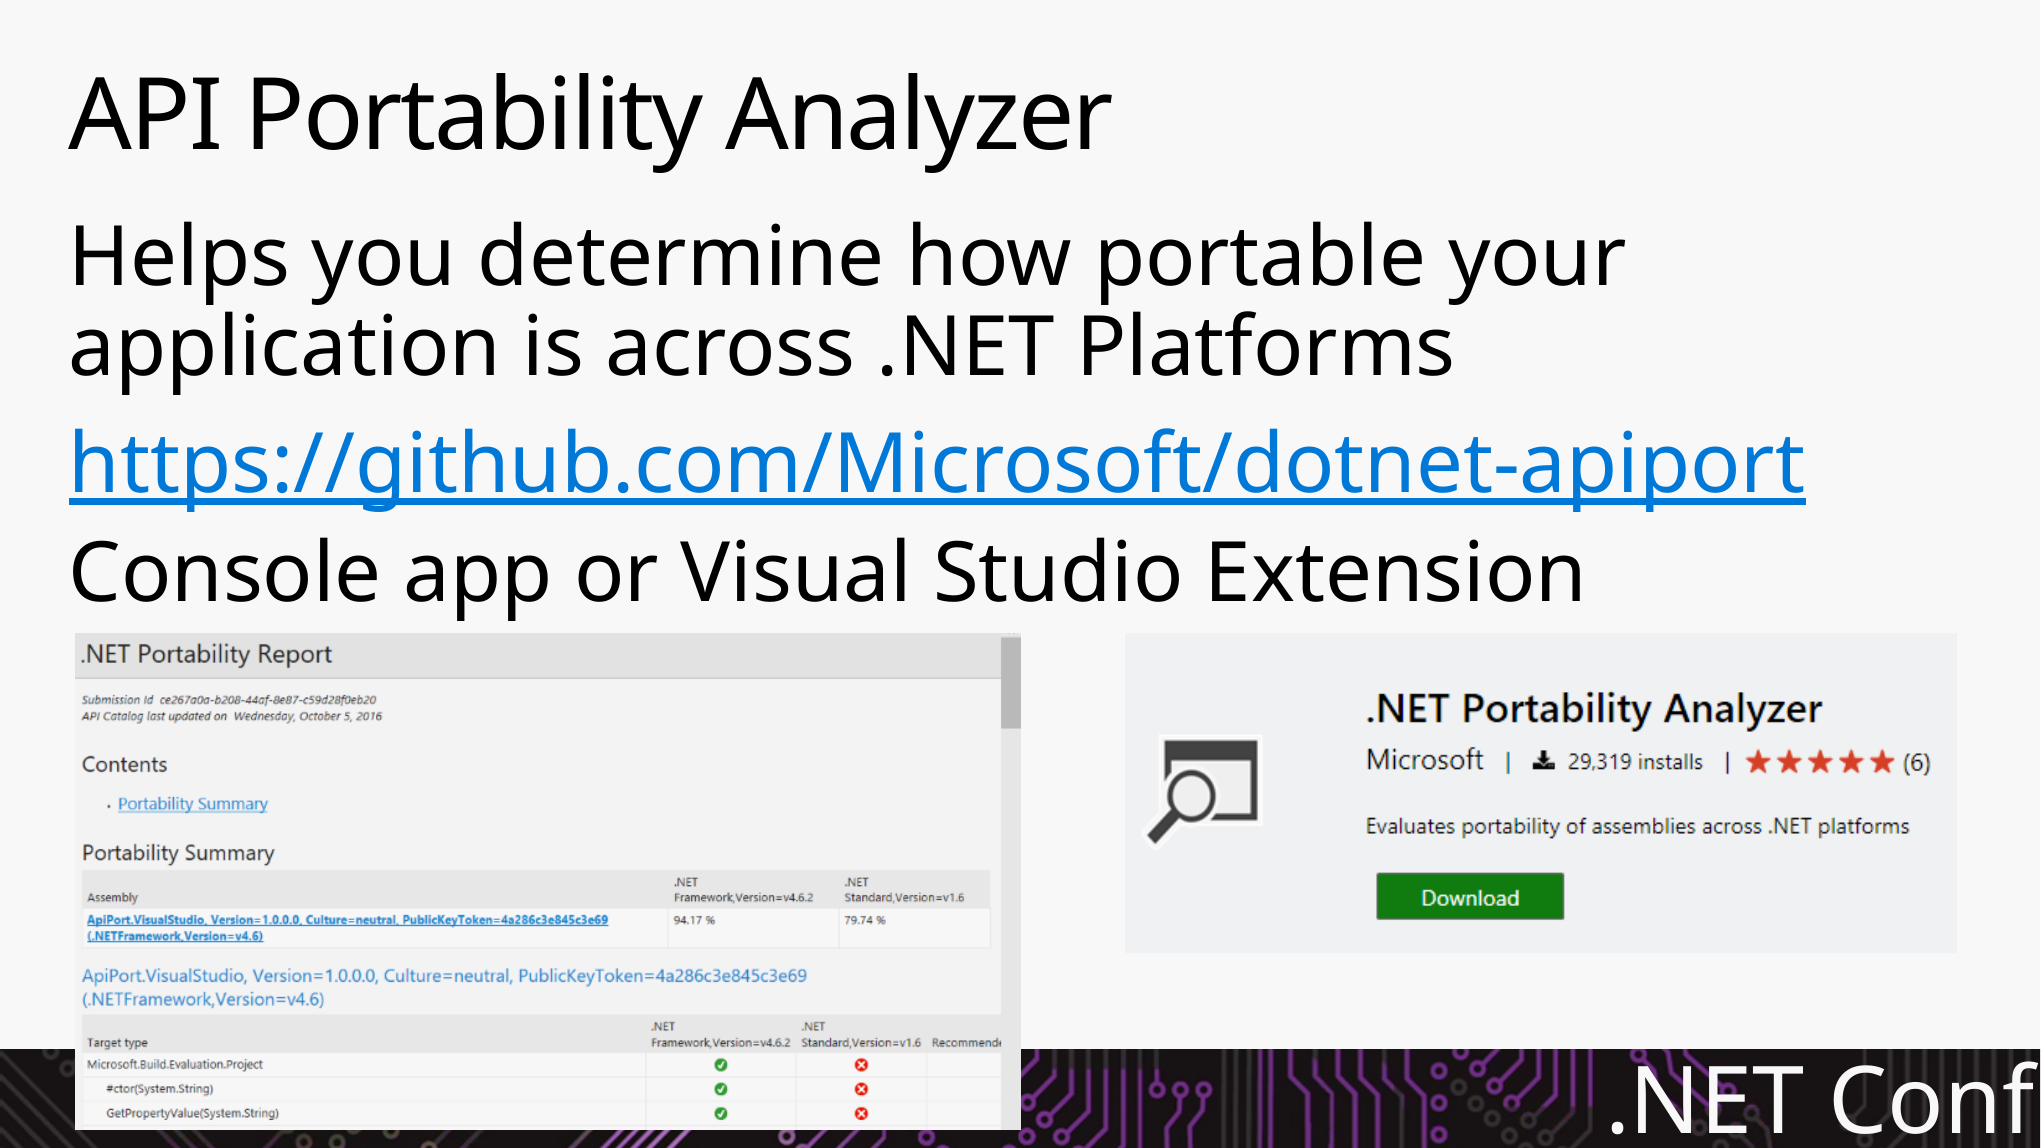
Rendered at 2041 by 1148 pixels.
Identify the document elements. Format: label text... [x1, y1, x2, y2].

list Helps you determine how portable your application is across .NET Platforms https://github.com/Microsoft/dotnet-apiport Console app or Visual Studio Extension [45, 198, 1996, 744]
picture [0, 633, 2041, 1148]
title API Portability Analyzer [45, 48, 1996, 198]
picture [1124, 633, 1957, 953]
